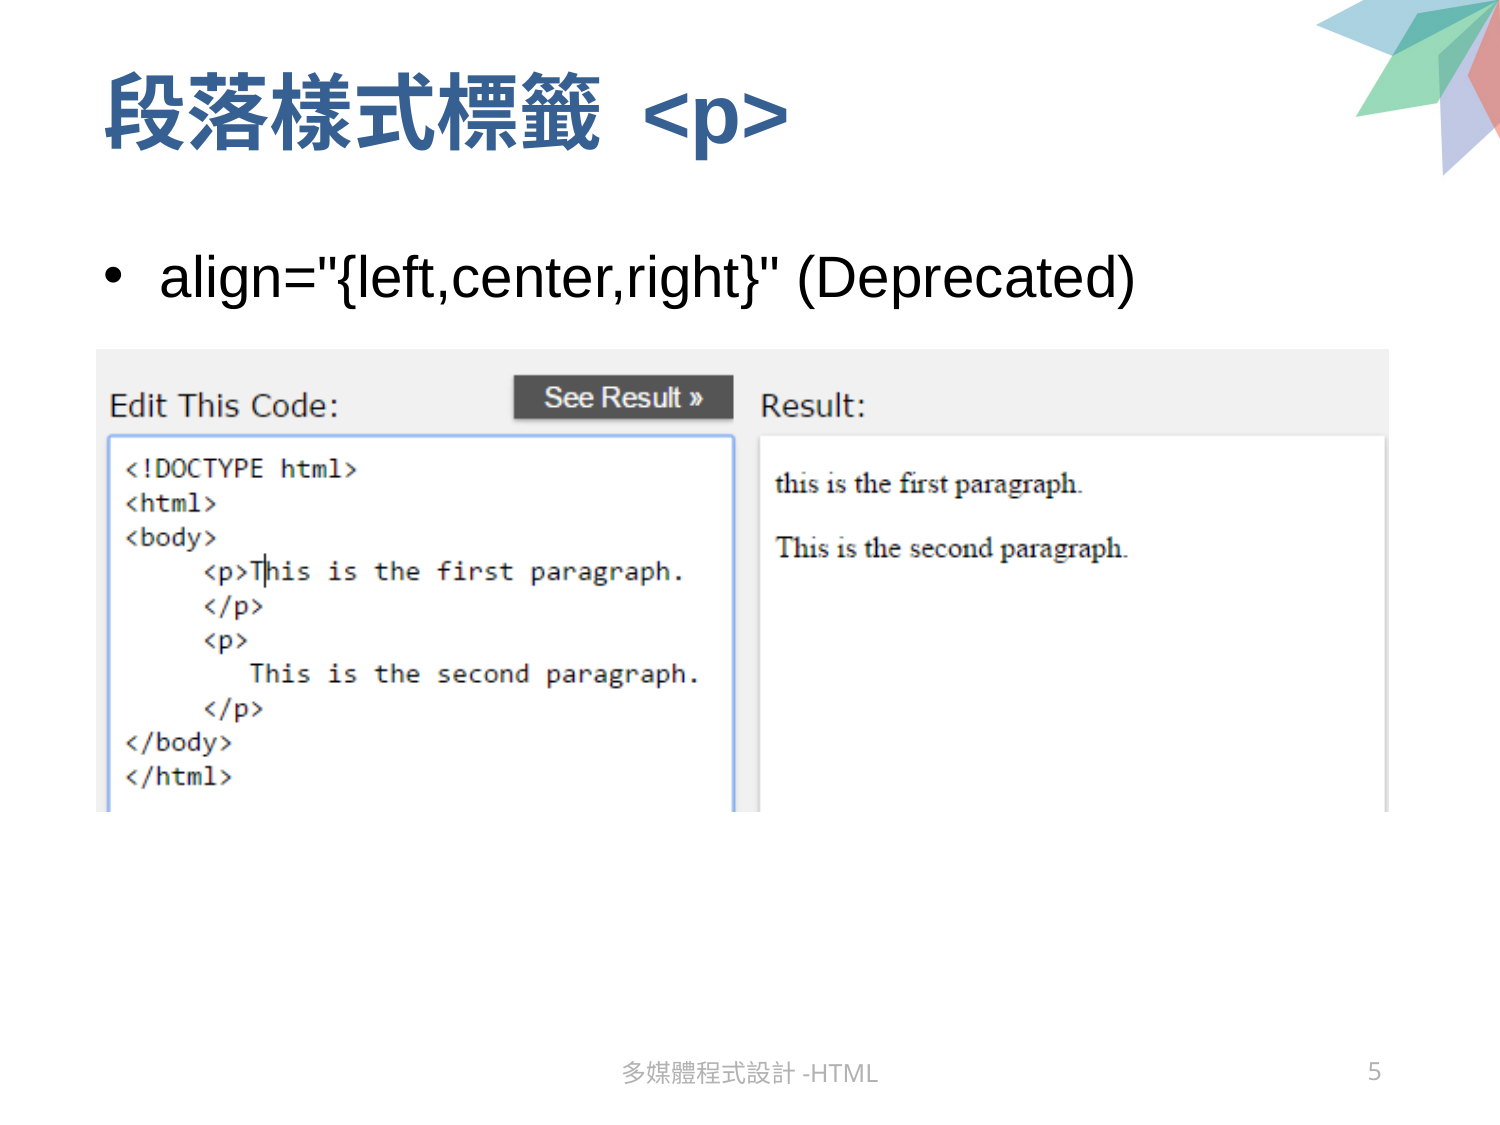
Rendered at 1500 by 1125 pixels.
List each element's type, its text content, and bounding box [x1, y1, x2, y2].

picture [0, 0, 1500, 1125]
list align="{left,center,right}" (Deprecated) [88, 231, 1397, 1024]
title 段落樣式標籤 <p> [88, 7, 1397, 213]
footer 多媒體程式設計-HTML [496, 1042, 1004, 1103]
slide_number 5 [1059, 1042, 1397, 1103]
